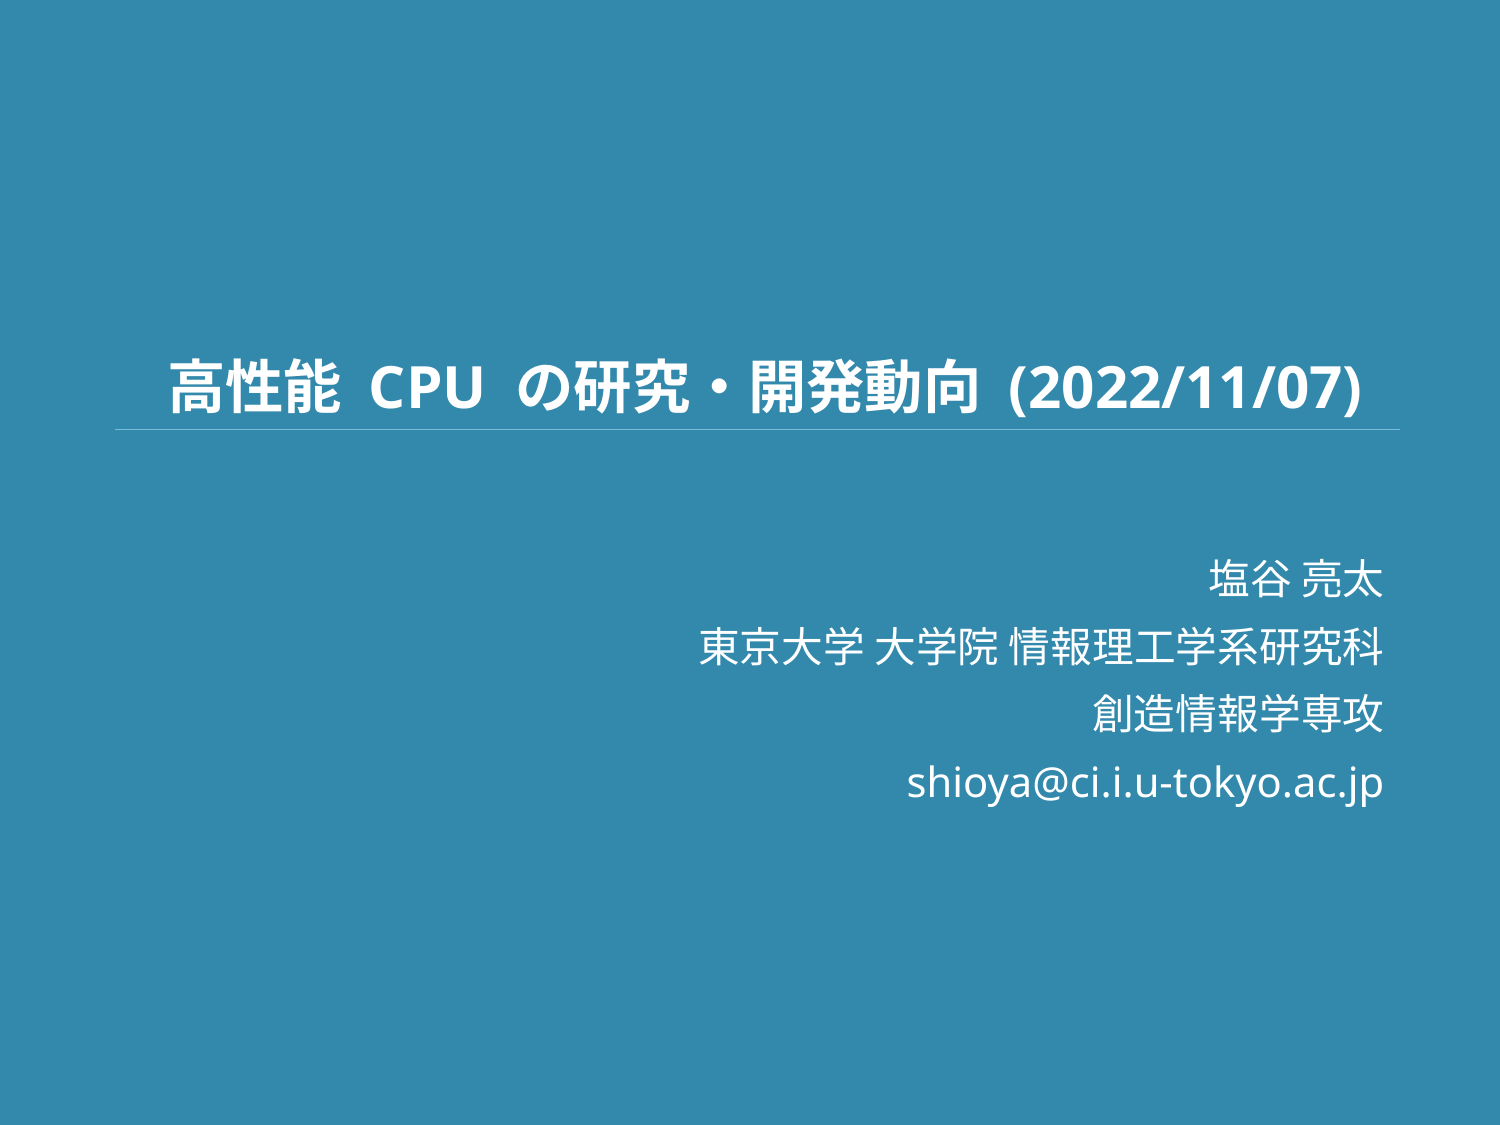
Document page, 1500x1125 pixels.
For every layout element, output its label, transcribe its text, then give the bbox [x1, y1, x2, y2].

subtitle 塩谷 亮太 東京大学 大学院 情報理工学系研究科 創造情報学専攻 shioya@ci.i.u-tokyo.ac.jp [336, 576, 1400, 814]
title 高性能 CPU の研究・開発動向 (2022/11/07) [70, 193, 1459, 578]
